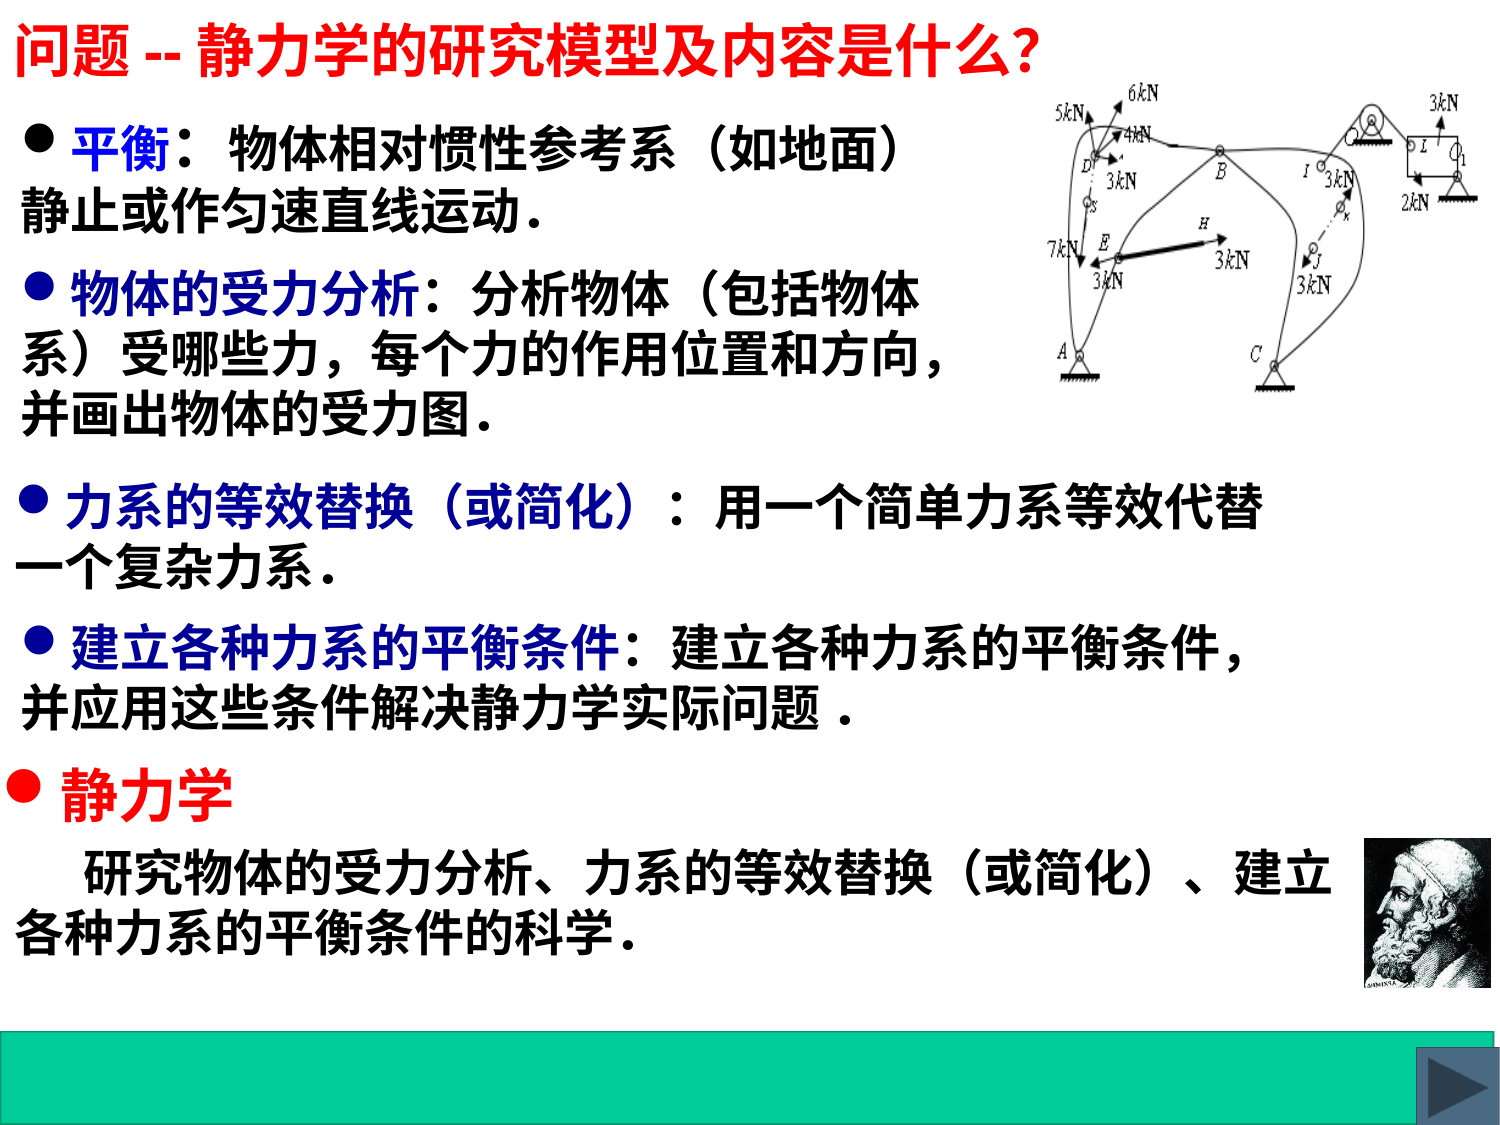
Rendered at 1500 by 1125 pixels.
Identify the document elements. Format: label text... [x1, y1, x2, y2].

text_box 静力学 [0, 751, 250, 834]
picture [1364, 838, 1491, 988]
text_box 力系的等效替换（或简化）：用一个简单力系等效代替一个复杂力系． [0, 467, 1325, 603]
text_box 平衡：物体相对惯性参考系（如地面）静止或作匀速直线运动． [5, 101, 968, 247]
text_box 建立各种力系的平衡条件：建立各种力系的平衡条件，并应用这些条件解决静力学实际问题 ． [5, 609, 1294, 745]
text_box 研究物体的受力分析、力系的等效替换（或简化）、建立各种力系的平衡条件的科学． [0, 834, 1365, 970]
text_box 问题--静力学的研究模型及内容是什么？ [0, 7, 1085, 92]
picture [0, 1031, 1500, 1125]
picture [1045, 78, 1479, 394]
text_box 物体的受力分析：分析物体（包括物体系）受哪些力，每个力的作用位置和方向，并画出物体的受力图． [5, 255, 999, 451]
